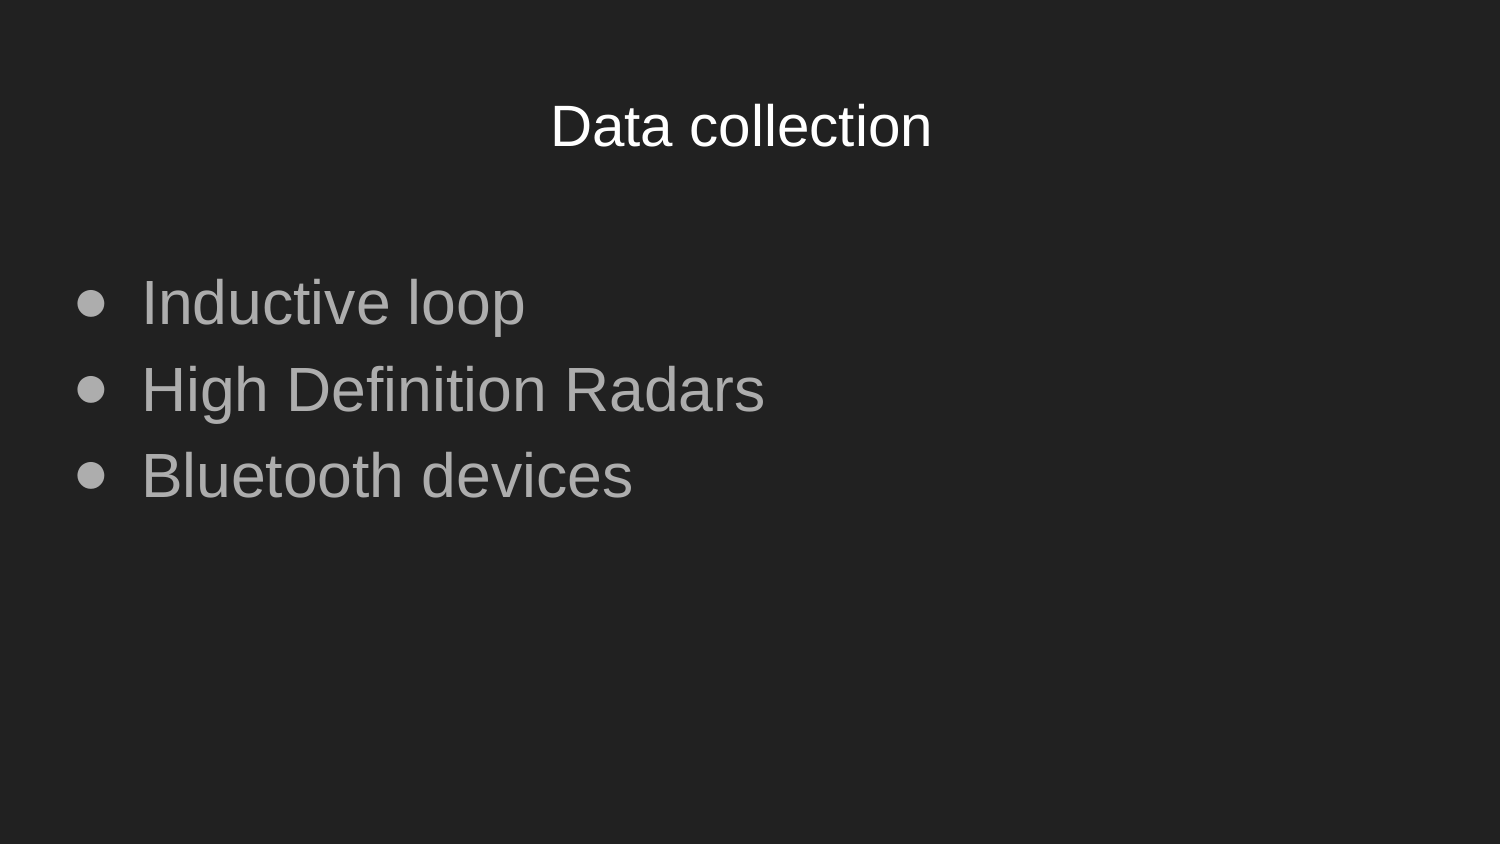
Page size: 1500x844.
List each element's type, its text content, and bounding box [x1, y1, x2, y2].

title Data collection [51, 72, 1449, 167]
list Inductive loop High Definition Radars Bluetooth devices [51, 236, 1449, 797]
